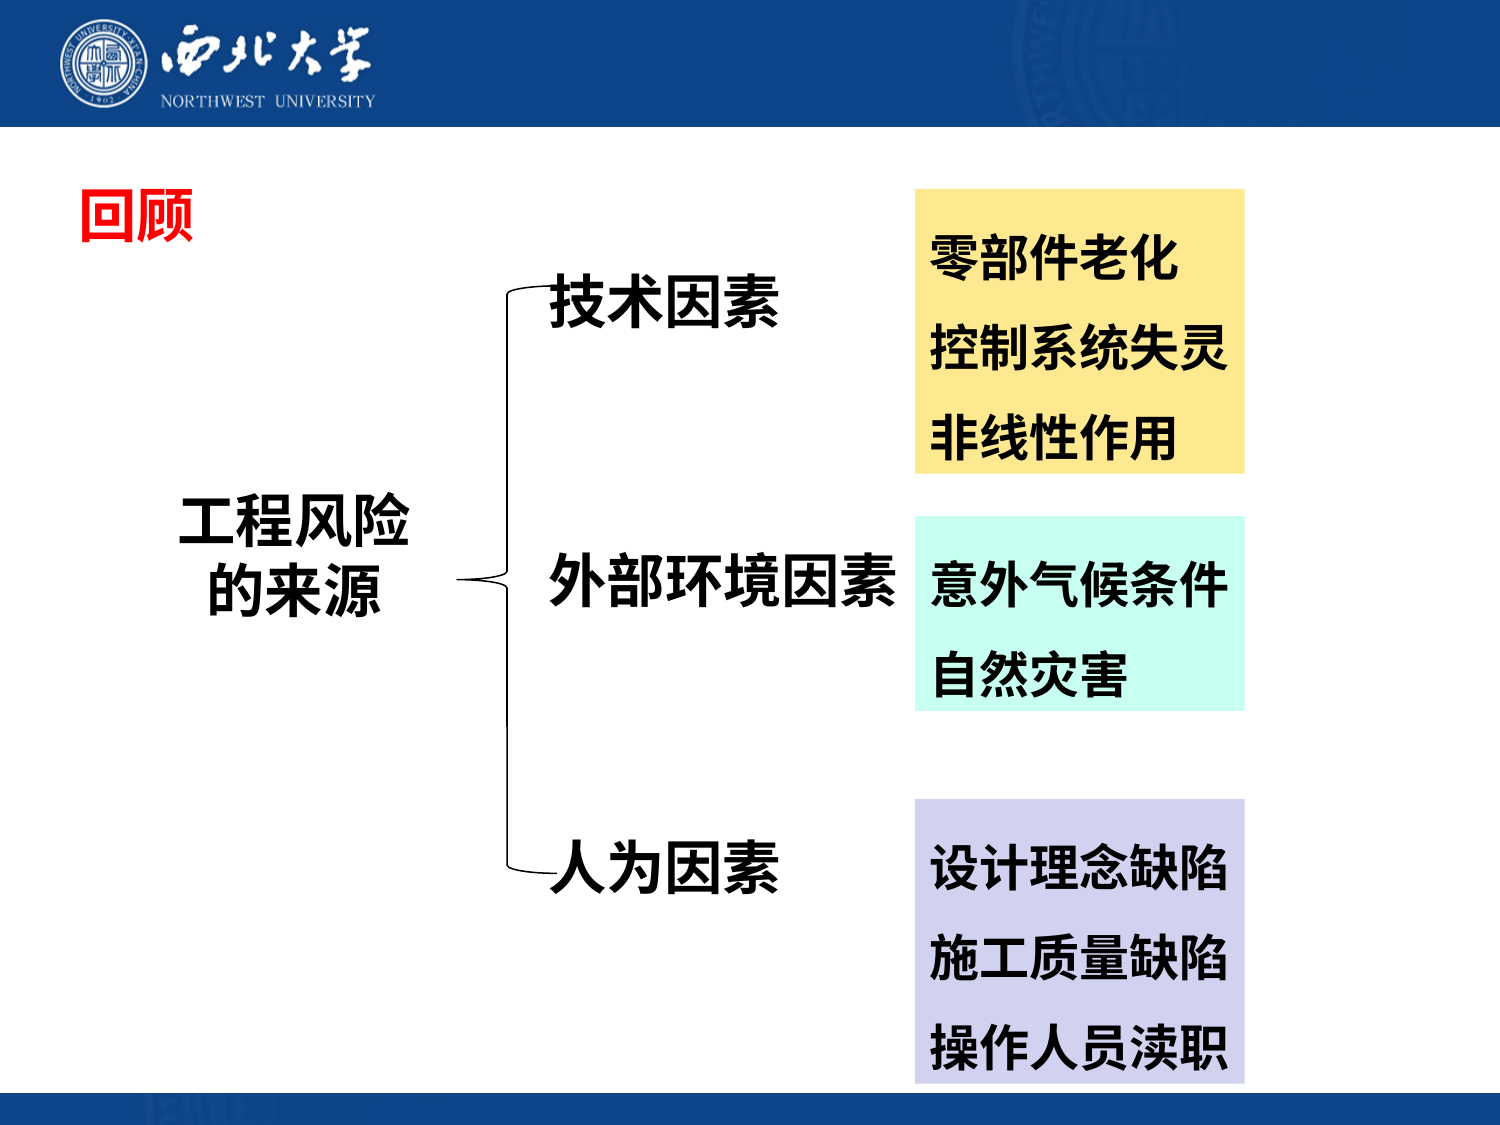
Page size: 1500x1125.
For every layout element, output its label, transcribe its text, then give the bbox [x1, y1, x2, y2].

picture [0, 0, 1500, 127]
text_box 意外气候条件 自然灾害 [915, 516, 1245, 711]
text_box 技术因素 [533, 257, 796, 343]
text_box 工程风险 的来源 [162, 476, 426, 632]
picture [0, 1093, 1500, 1125]
text_box 人为因素 [533, 823, 796, 909]
text_box [456, 285, 558, 875]
text_box 零部件老化 控制系统失灵 非线性作用 [915, 188, 1245, 474]
text_box 回顾 [63, 171, 210, 257]
text_box 外部环境因素 [558, 536, 913, 622]
text_box 设计理念缺陷 施工质量缺陷 操作人员渎职 [915, 798, 1245, 1084]
